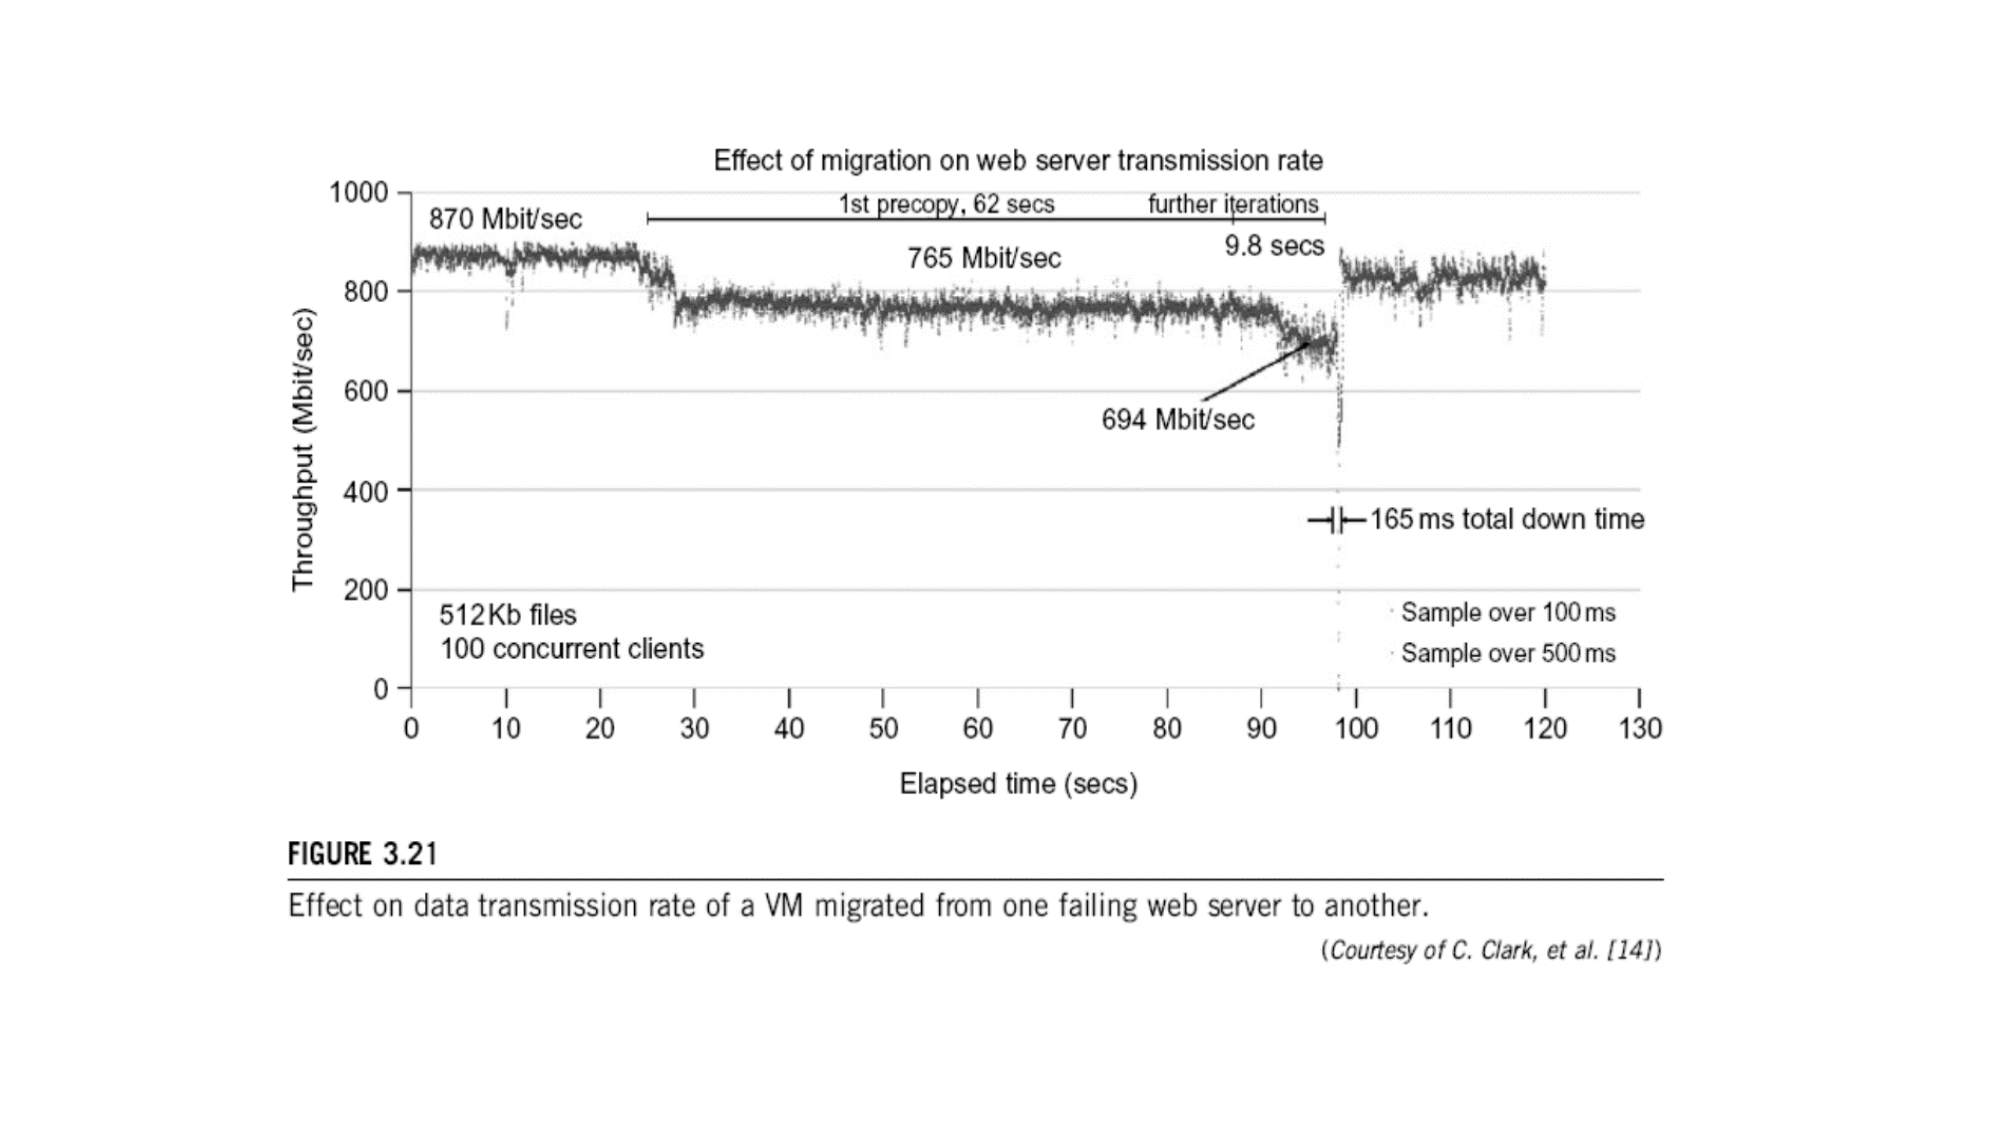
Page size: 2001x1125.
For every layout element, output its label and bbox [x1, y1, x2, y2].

list [254, 125, 1697, 1005]
